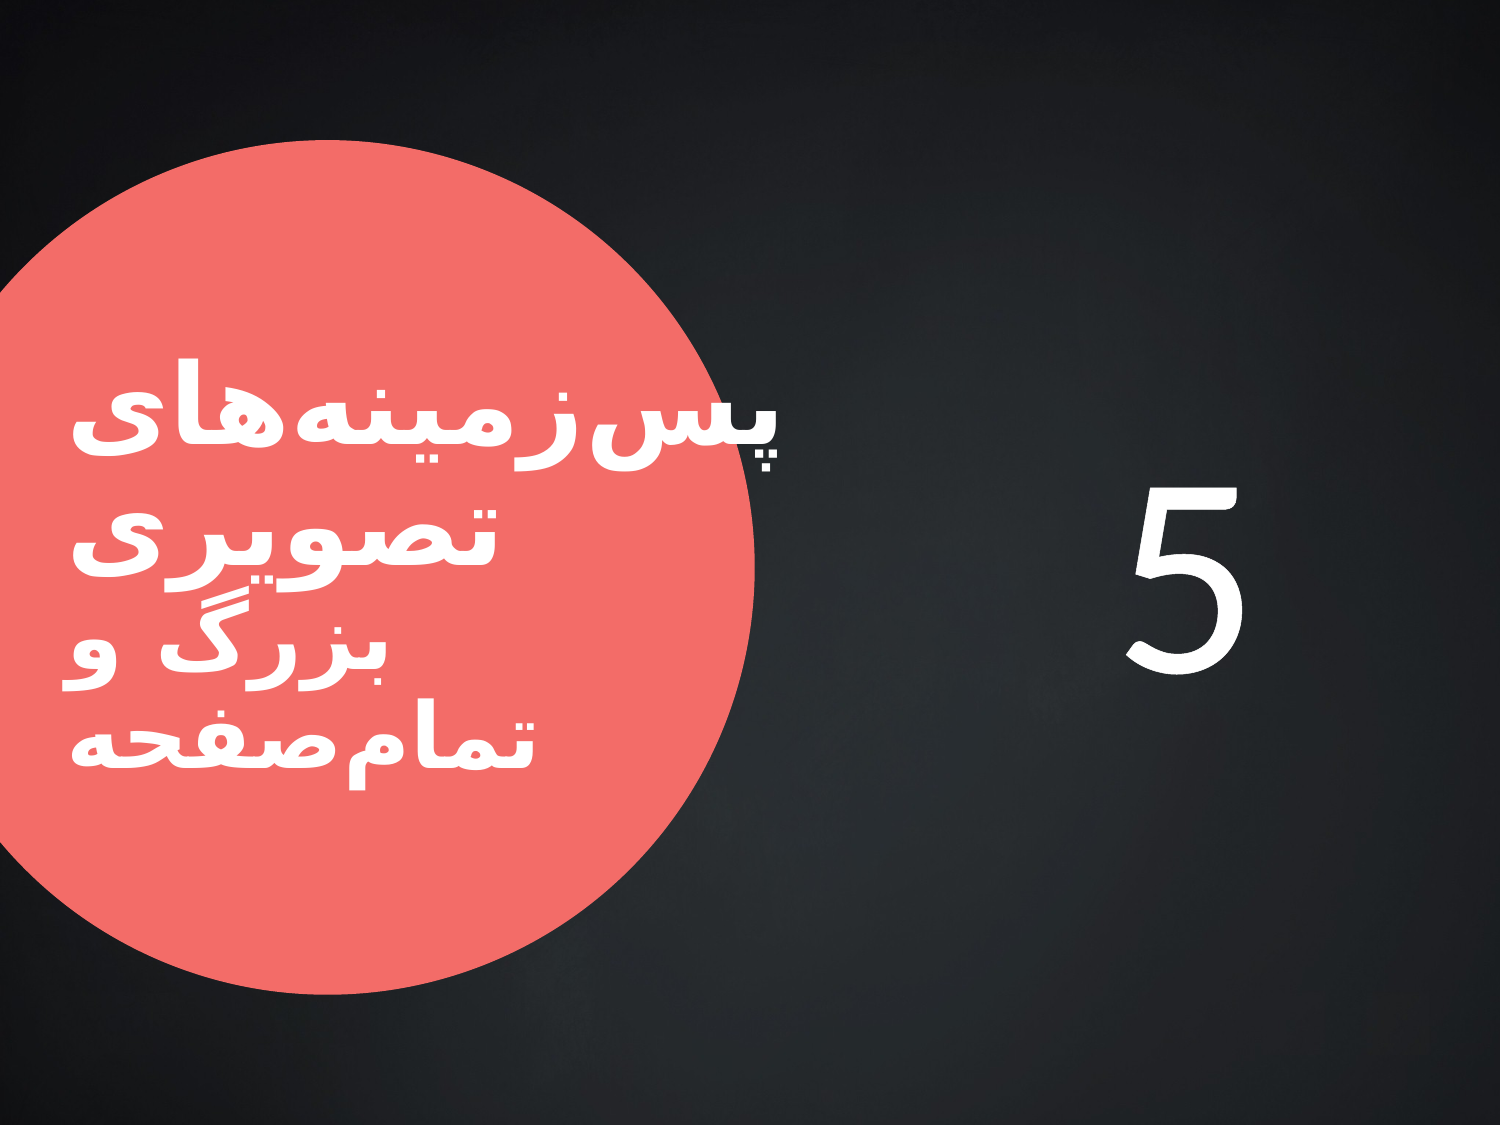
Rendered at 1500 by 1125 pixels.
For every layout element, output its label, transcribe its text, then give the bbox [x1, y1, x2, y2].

text_box [0, 139, 726, 996]
text_box 5 [1098, 377, 1274, 738]
text_box پس‌زمینه‌های تصویری بزرگ و تمام‌صفحه [51, 408, 898, 727]
picture [0, 0, 1500, 1125]
